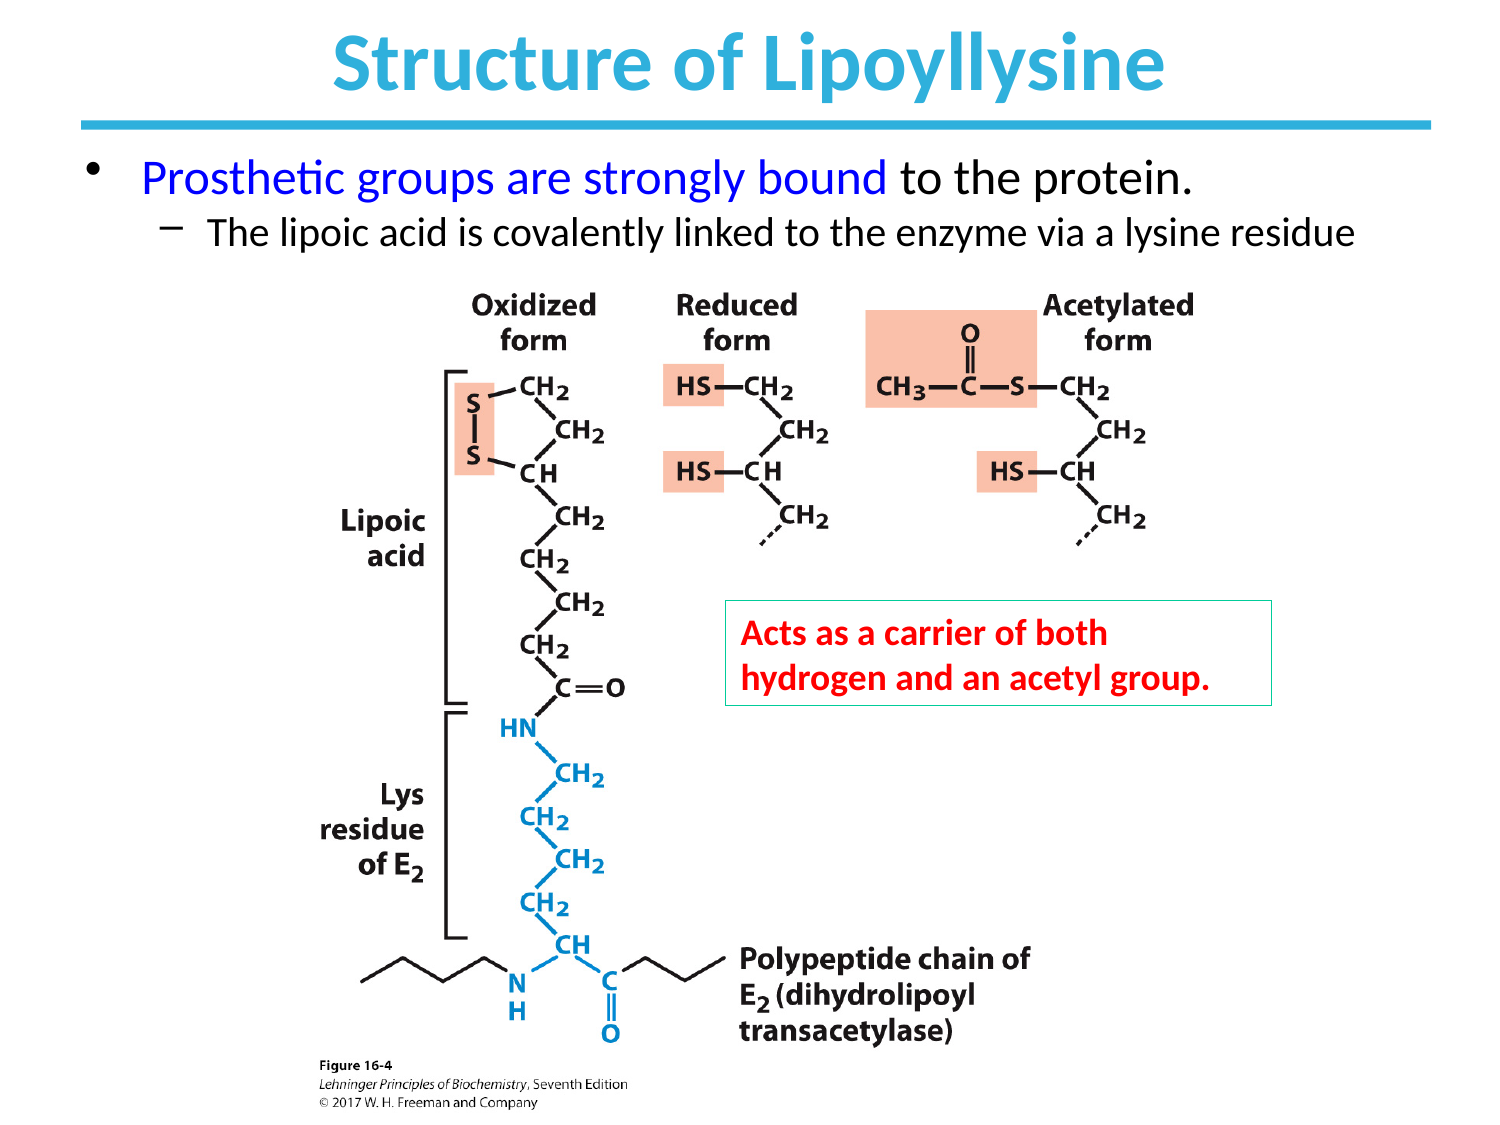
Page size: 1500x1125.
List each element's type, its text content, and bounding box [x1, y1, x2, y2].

picture [311, 285, 1201, 1113]
text_box Acts as a carrier of both hydrogen and an acetyl group. [1205, 600, 1272, 706]
text_box Prosthetic groups are strongly bound to the protein. The lipoic acid is covalently linked to the enzyme via a lysine residue [70, 137, 1427, 288]
text_box Structure of Lipoyllysine [0, 0, 1500, 113]
